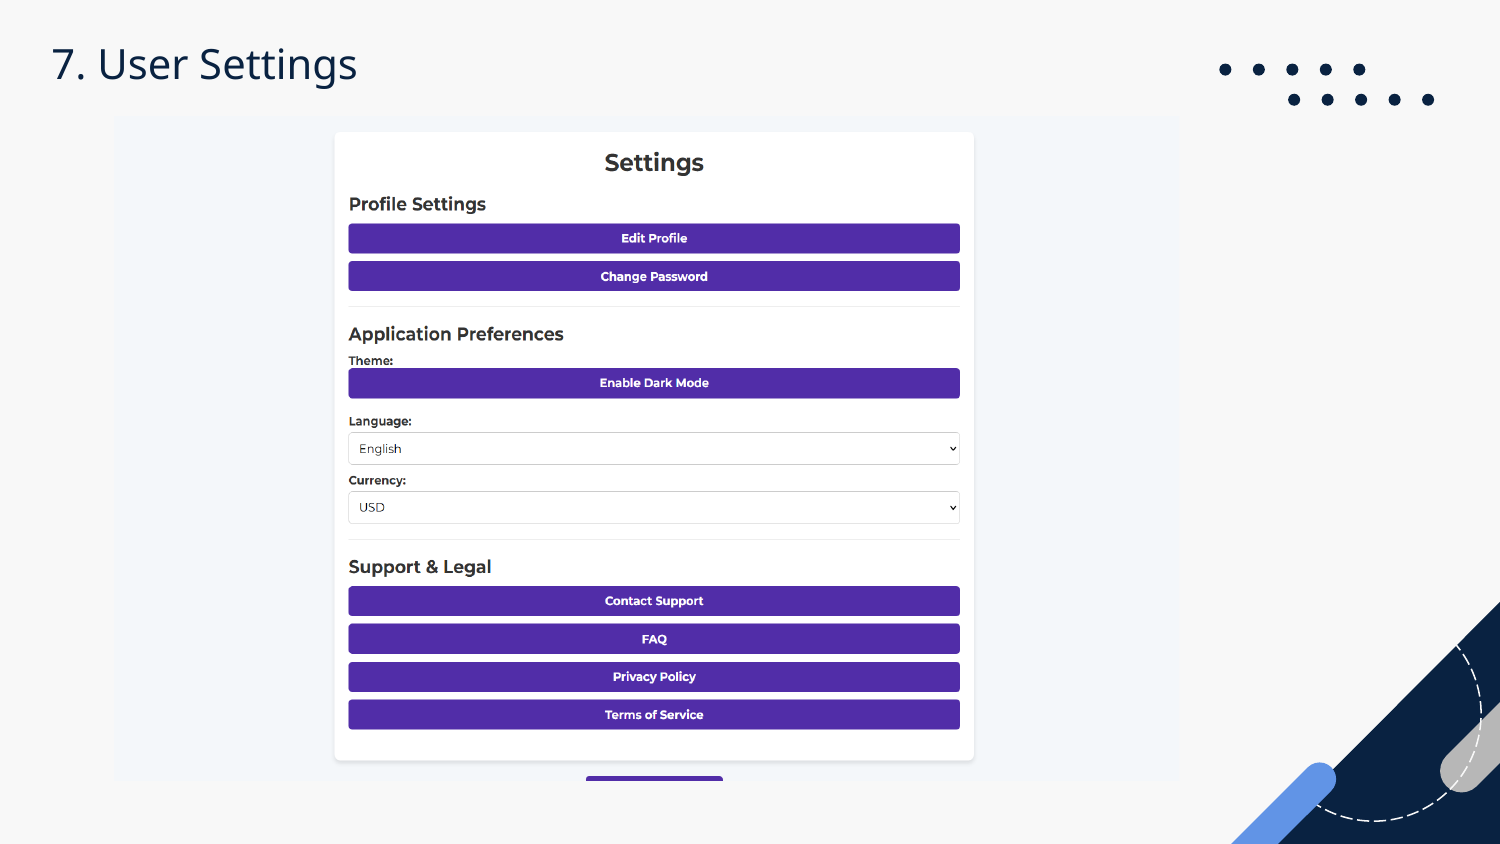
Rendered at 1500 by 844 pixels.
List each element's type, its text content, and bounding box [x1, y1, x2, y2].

title 7. User Settings [36, 23, 1301, 117]
picture [112, 116, 1180, 781]
